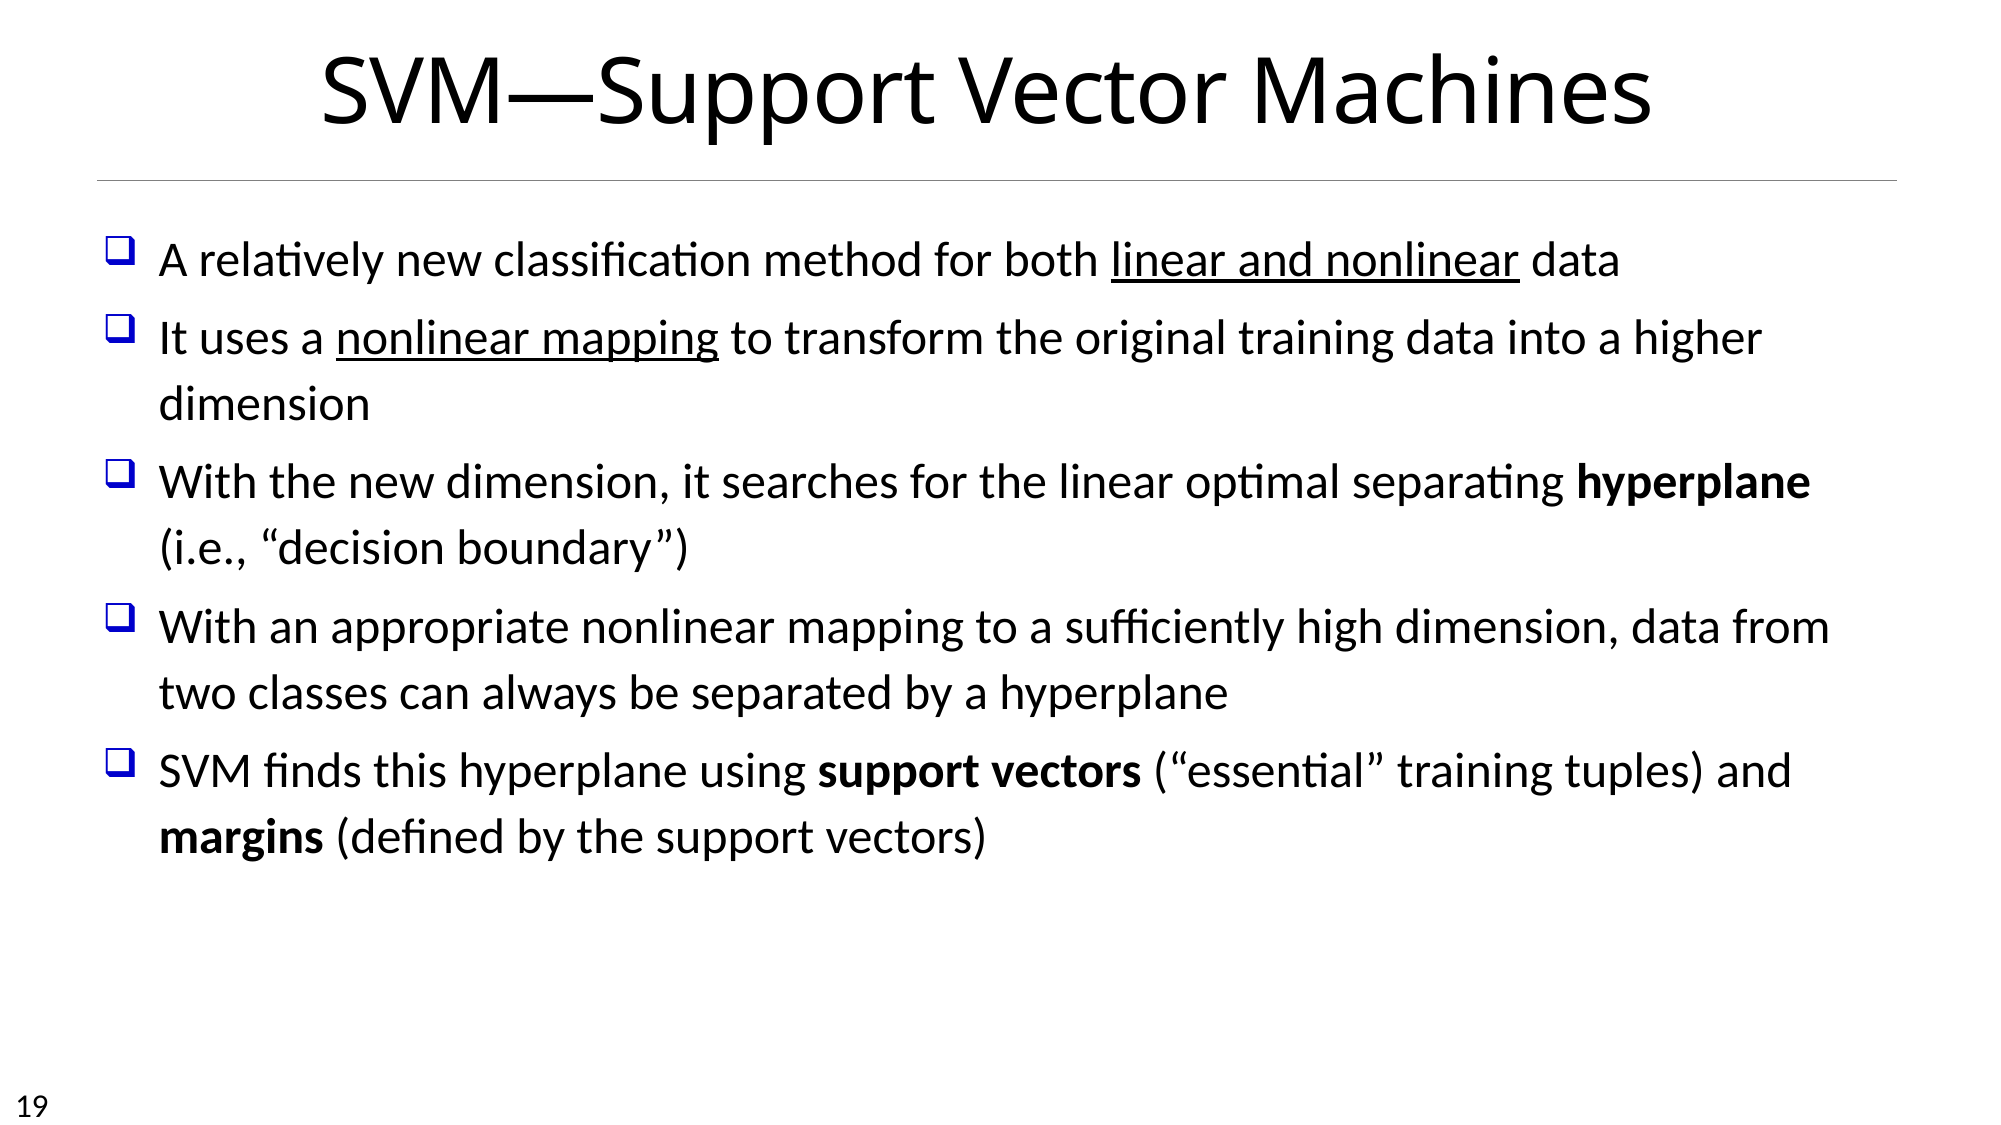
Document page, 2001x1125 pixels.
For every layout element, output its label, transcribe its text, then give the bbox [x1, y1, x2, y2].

title SVM—Support Vector Machines [114, 0, 1861, 150]
list A relatively new classification method for both linear and nonlinear data It uses a nonlinear mapping to transform the original training data into a higher dimension With the new dimension, it searches for the linear optimal separating hyperplane (i.e., “decision boundary”) With an appropriate nonlinear mapping to a sufficiently high dimension, data from two classes can always be separated by a hyperplane SVM finds this hyperplane using support vectors (“essential” training tuples) and margins (defined by the support vectors) [87, 212, 1880, 918]
